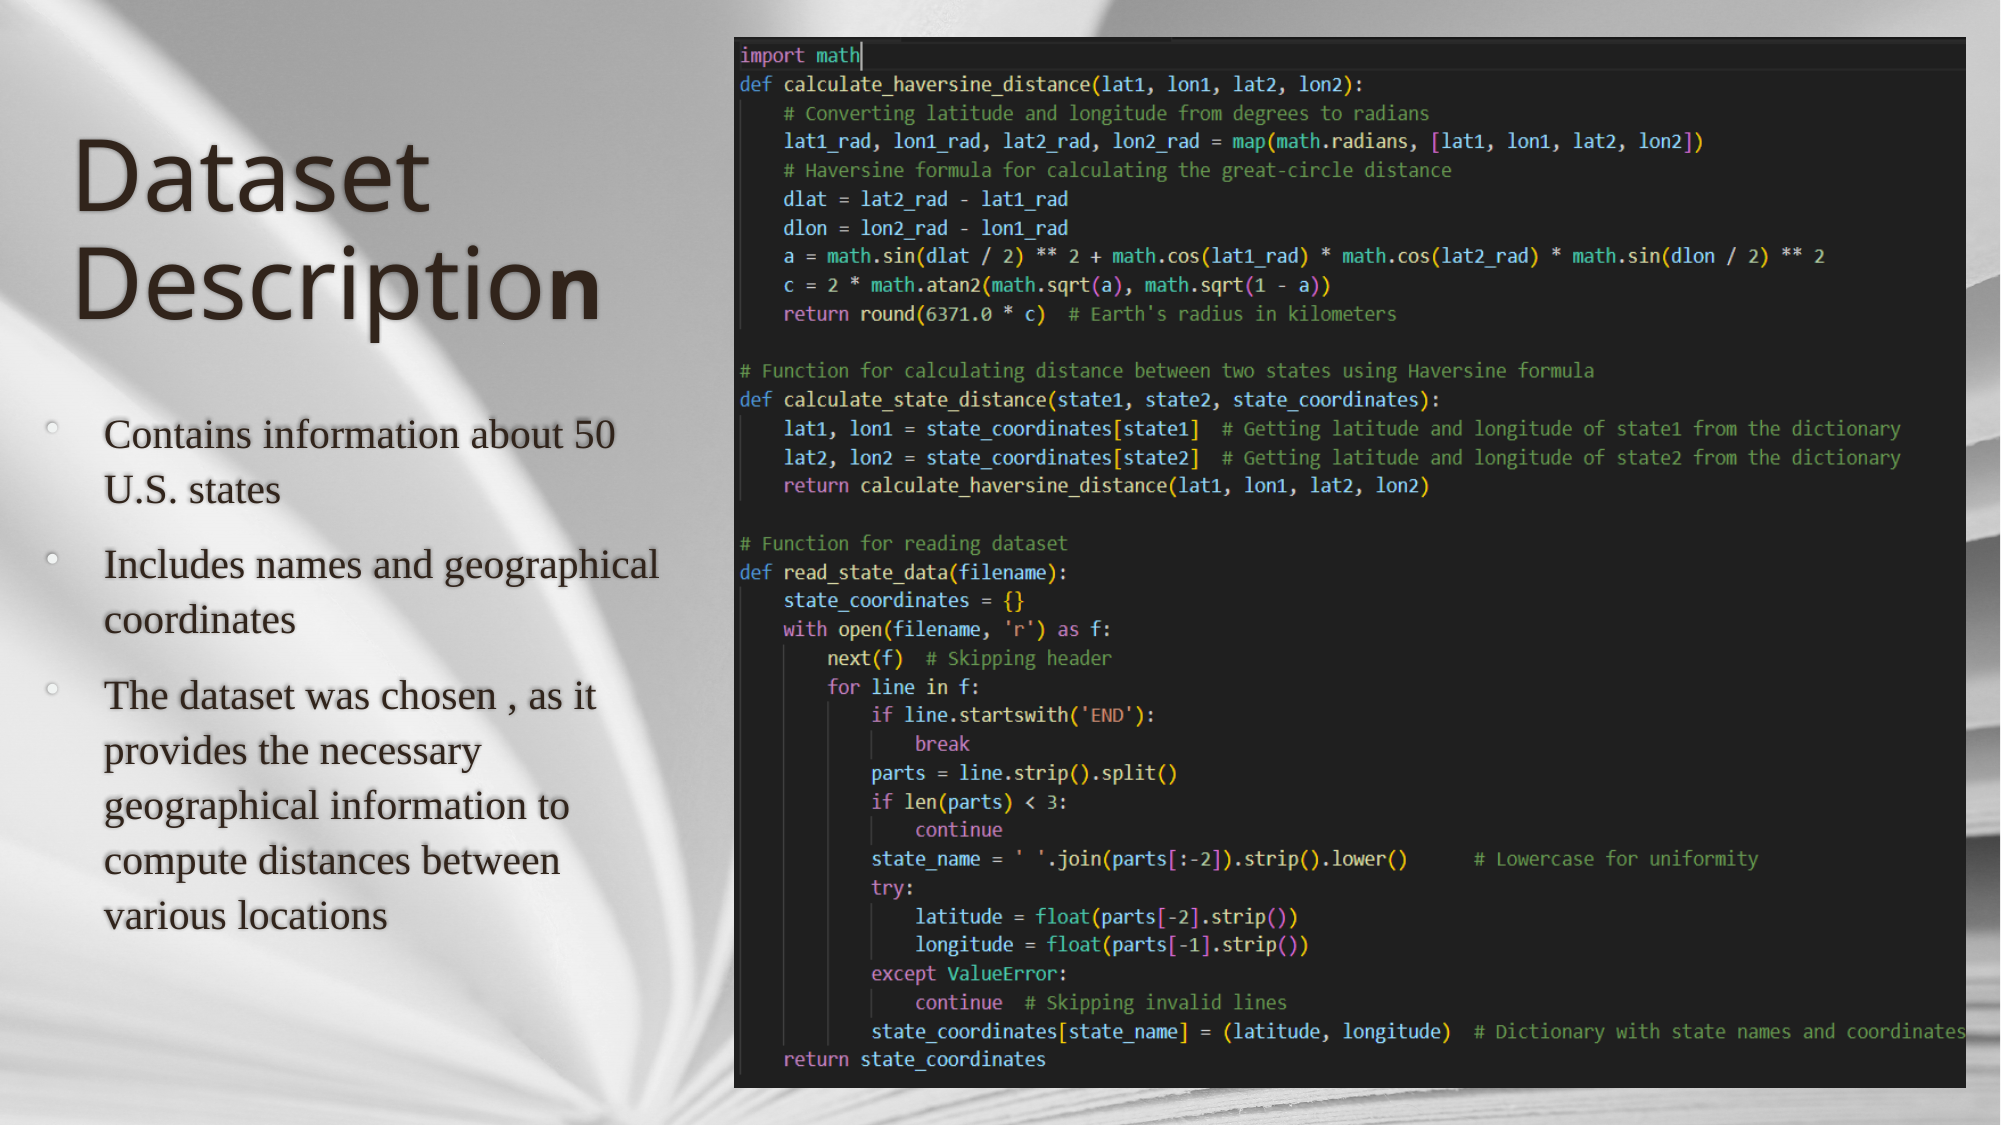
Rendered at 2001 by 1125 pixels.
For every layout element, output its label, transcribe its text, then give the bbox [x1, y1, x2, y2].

text_box [0, 0, 2000, 1125]
title Dataset Description [55, 105, 705, 362]
picture [734, 37, 1966, 1088]
list Contains information about 50 U.S. states Includes names and geographical coordinates The dataset was chosen , as it provides the necessary geographical information to compute distances between various locations [26, 393, 705, 1045]
